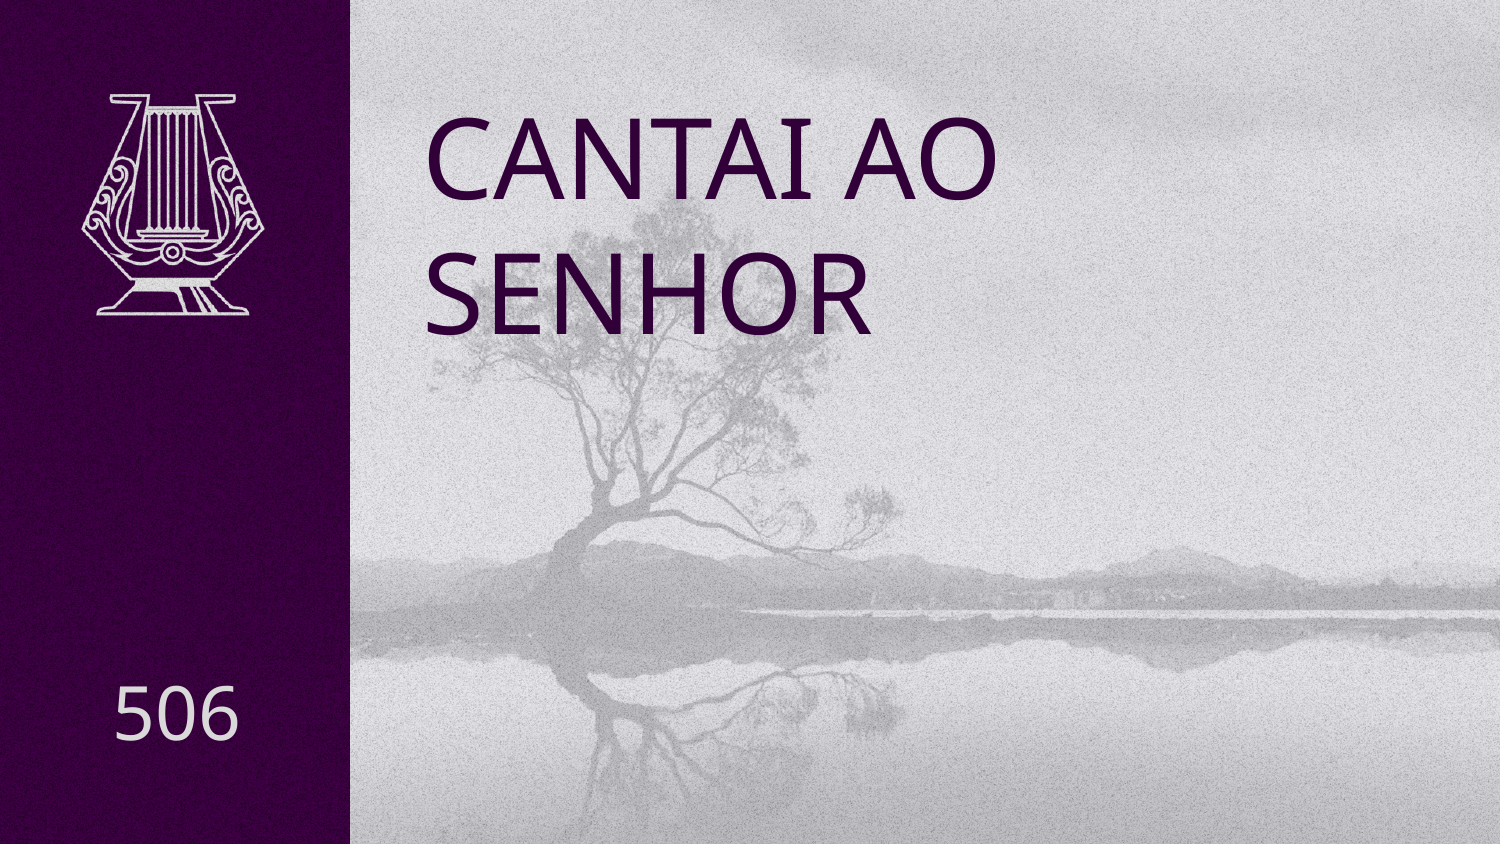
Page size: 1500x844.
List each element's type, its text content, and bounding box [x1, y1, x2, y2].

list 506 [76, 658, 278, 765]
title CANTAI AO SENHOR [407, 79, 1447, 777]
picture [0, 0, 1500, 844]
